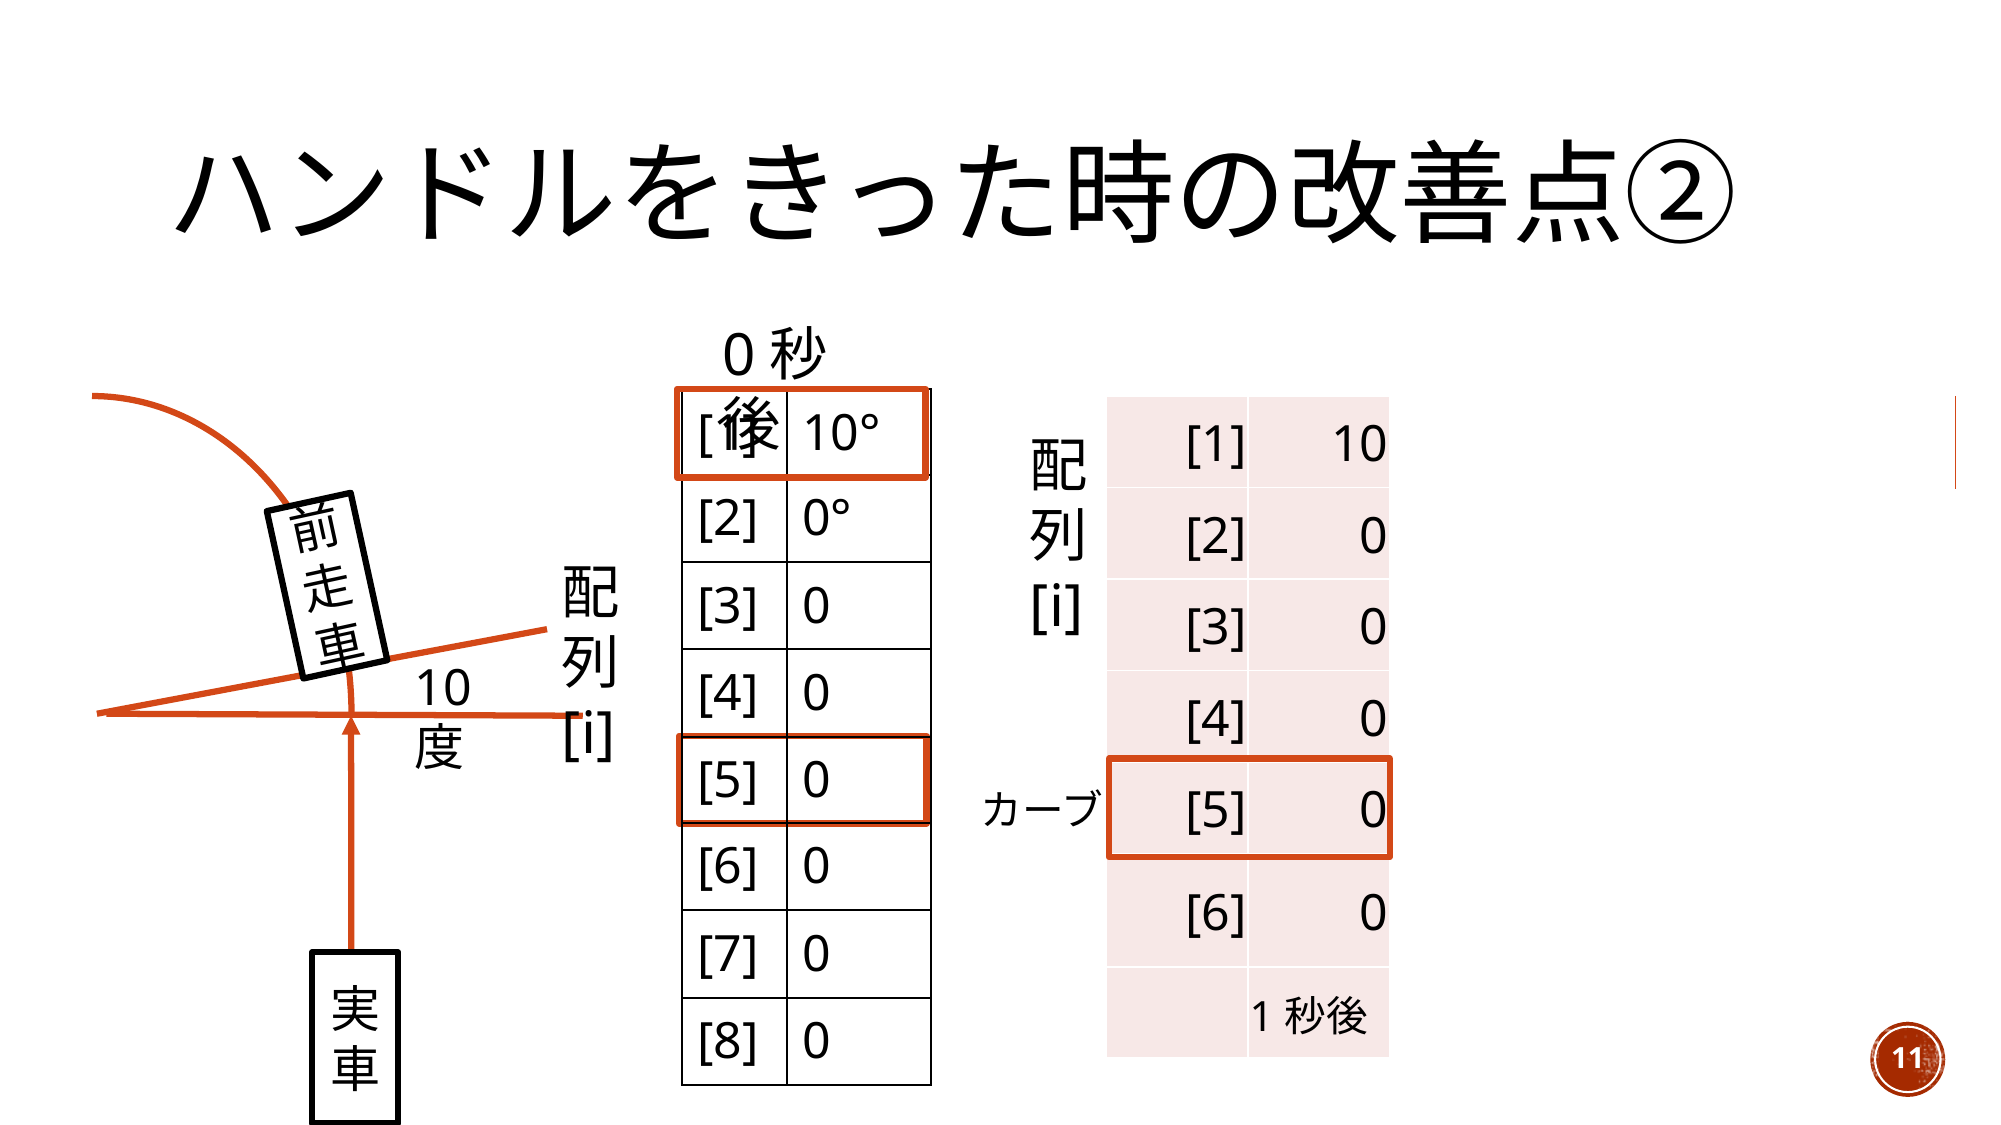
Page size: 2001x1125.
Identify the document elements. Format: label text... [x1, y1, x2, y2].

table_cell 0° [788, 476, 930, 561]
table_header [1] [1107, 397, 1247, 487]
title ハンドルをきった時の改善点② [152, 66, 1803, 331]
table_cell [6] [683, 824, 786, 909]
table_cell [4] [1107, 671, 1247, 761]
text_box [92, 395, 353, 716]
text_box 実車 [311, 951, 399, 1125]
table_cell [1107, 968, 1247, 1057]
table_cell [4] [683, 650, 786, 736]
table_cell [2] [683, 479, 786, 561]
slide_number 11 [1855, 1028, 1961, 1089]
table_cell [8] [683, 999, 786, 1084]
text_box 配 列 [i] [1015, 421, 1109, 646]
text_box 配 列 [i] [547, 547, 657, 773]
text_box [1108, 757, 1391, 858]
table_cell 0 [1249, 858, 1389, 966]
table_cell 0 [788, 824, 930, 909]
table_cell [3] [683, 563, 786, 648]
table_cell 1秒後 [1249, 968, 1389, 1057]
table_cell [3] [1107, 580, 1247, 670]
table_cell 0 [788, 738, 930, 822]
table_cell 0 [1249, 580, 1389, 670]
text_box 0秒後 [707, 309, 889, 388]
table_cell 0 [1249, 488, 1389, 578]
table_cell 0 [788, 650, 930, 736]
table_cell [7] [683, 911, 786, 997]
table_cell 0 [788, 911, 930, 997]
text_box 10度 [400, 715, 538, 783]
table_cell [5] [683, 738, 786, 822]
table_cell 0 [1249, 671, 1389, 757]
table_cell [6] [1107, 854, 1247, 966]
table_cell 0 [788, 563, 930, 648]
text_box [676, 388, 927, 479]
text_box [99, 631, 546, 713]
text_box 前走車 [265, 491, 382, 629]
table_cell [2] [1109, 488, 1247, 578]
text_box カーブ [965, 776, 1108, 841]
table_cell 0 [788, 999, 930, 1084]
table_header 10 [1249, 397, 1389, 487]
